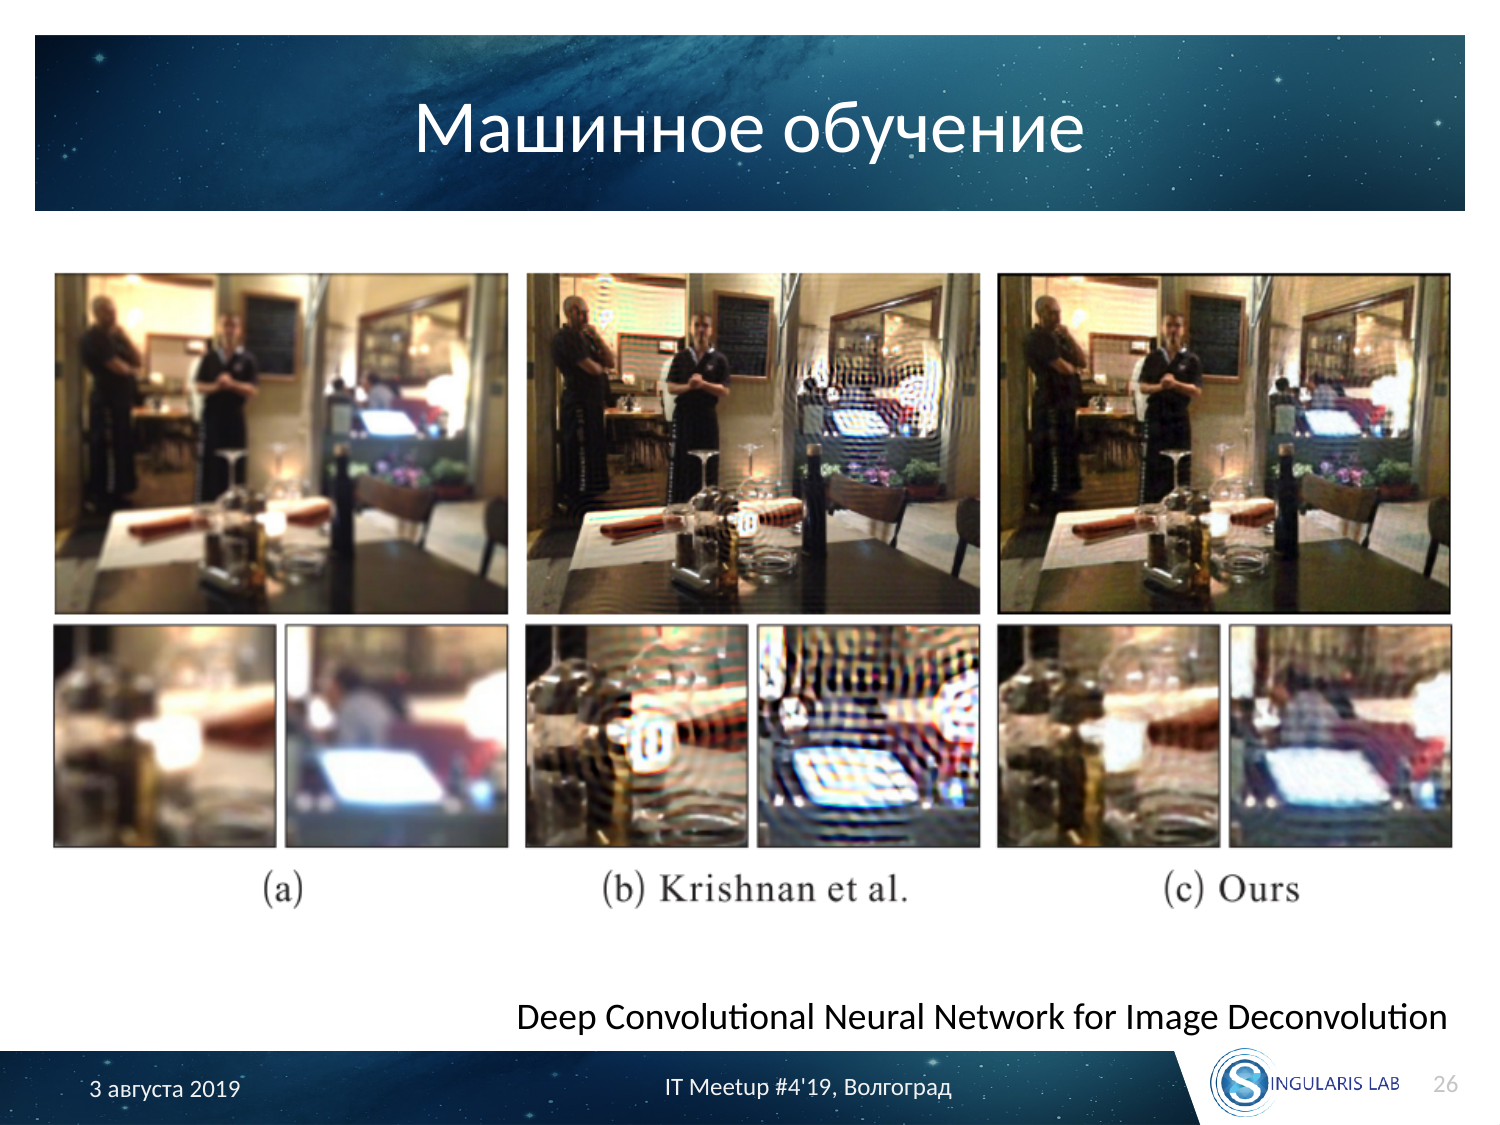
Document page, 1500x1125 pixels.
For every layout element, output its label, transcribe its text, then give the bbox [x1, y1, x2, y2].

picture [1210, 1048, 1399, 1117]
picture [41, 264, 1466, 931]
picture [0, 1051, 1200, 1125]
title Машинное обучение [35, 35, 1465, 211]
slide_number 3 августа 2019 [74, 1058, 433, 1117]
footer IT Meetup #4'19, Волгоград [457, 1057, 1161, 1115]
text_box Deep Convolutional Neural Network for Image Deconvolution [501, 984, 1500, 1045]
slide_number 26 [1406, 1053, 1486, 1113]
